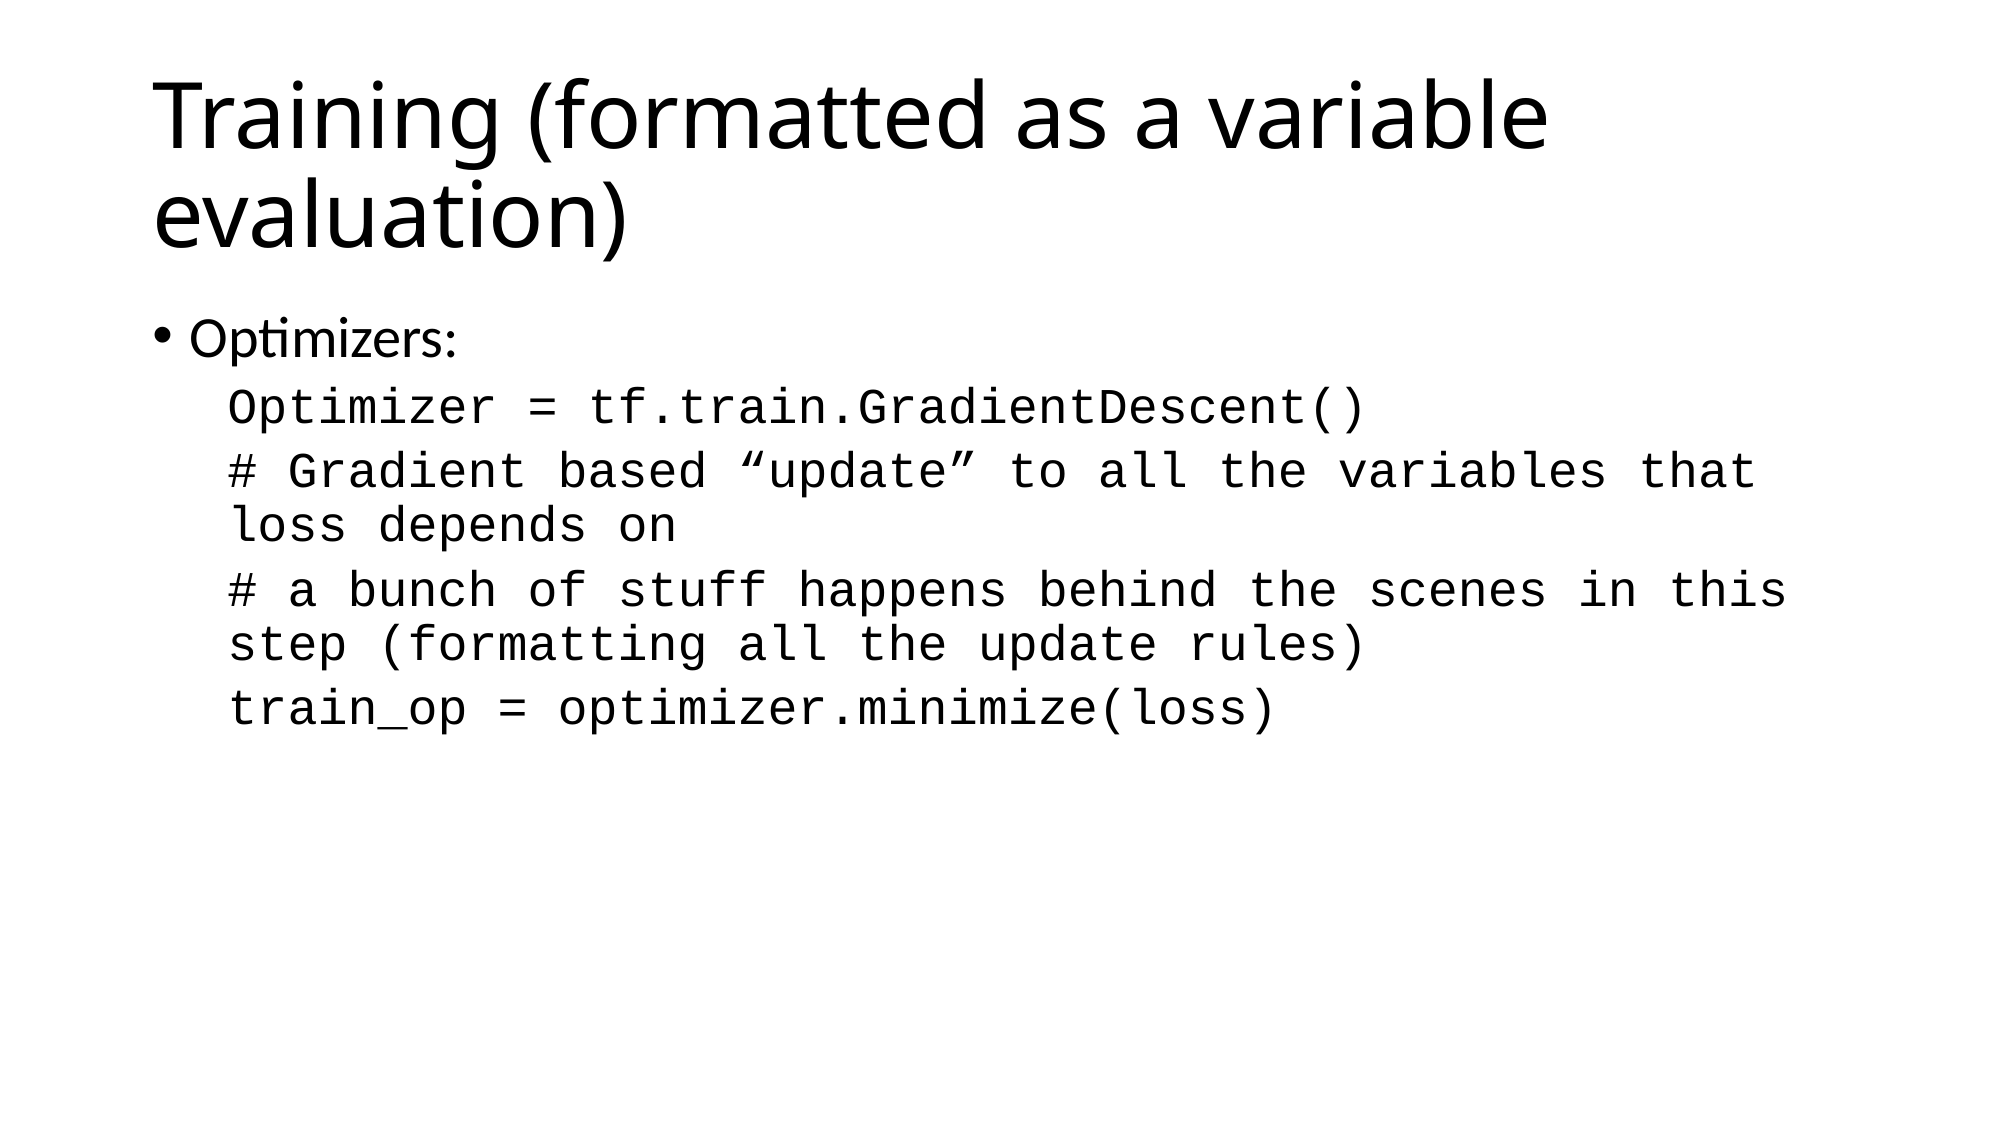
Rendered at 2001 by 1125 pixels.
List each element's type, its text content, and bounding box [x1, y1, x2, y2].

list Optimizers: Optimizer = tf.train.GradientDescent() # Gradient based “update” to all the variables that loss depends on # a bunch of stuff happens behind the scenes in this step (formatting all the update rules) train_op = optimizer.minimize(loss) [137, 299, 1863, 1014]
title Training (formatted as a variable evaluation) [137, 59, 1863, 278]
